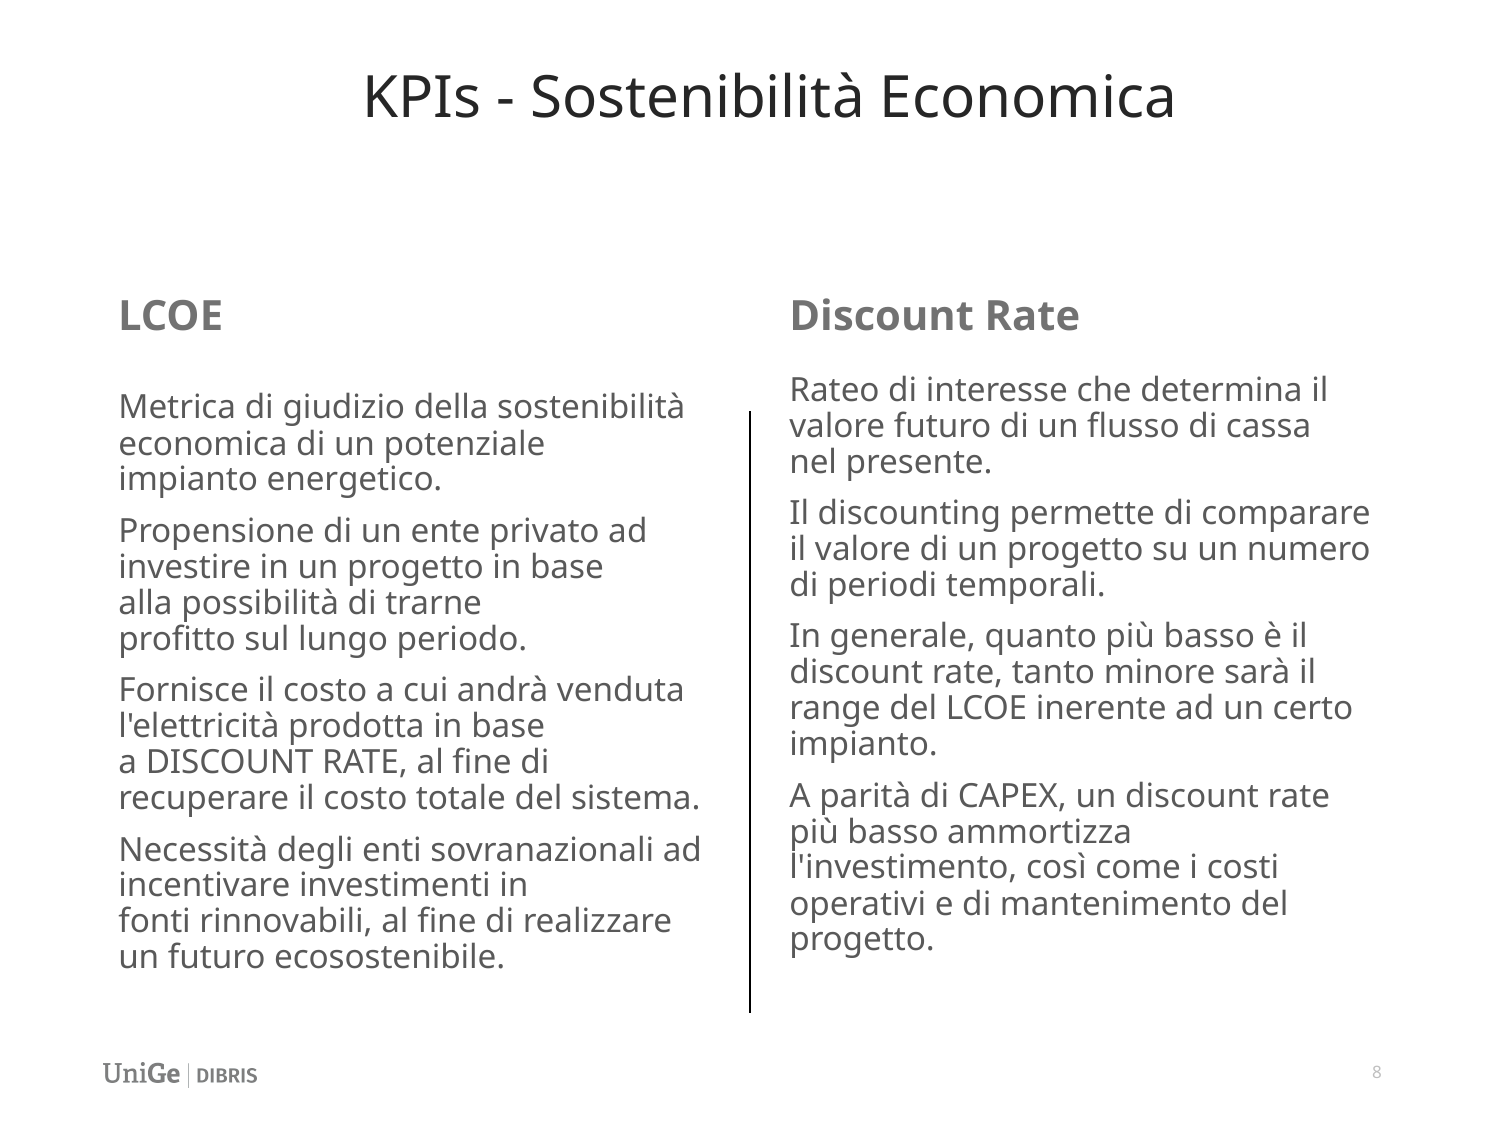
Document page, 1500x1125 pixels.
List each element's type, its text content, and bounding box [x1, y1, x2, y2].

list Discount Rate [774, 254, 1397, 380]
list Metrica di giudizio della sostenibilità economica di un potenziale impianto energetico. Propensione di un ente privato ad investire in un progetto in base alla possibilità di trarne profitto sul lungo periodo. Fornisce il costo a cui andrà venduta l'elettricità prodotta in base a DISCOUNT RATE, al fine di recuperare il costo totale del sistema. Necessità degli enti sovranazionali ad incentivare investimenti in fonti rinnovabili, al fine di realizzare un futuro ecosostenibile. [103, 380, 726, 1014]
title KPIs - Sostenibilità Economica [103, 59, 1397, 222]
slide_number 8 [1059, 1042, 1397, 1103]
list Rateo di interesse che determina il valore futuro di un flusso di cassa nel presente. Il discounting permette di comparare il valore di un progetto su un numero di periodi temporali. In generale, quanto più basso è il discount rate, tanto minore sarà il range del LCOE inerente ad un certo impianto. A parità di CAPEX, un discount rate più basso ammortizza l'investimento, così come i costi operativi e di mantenimento del progetto. [774, 380, 1397, 1014]
list LCOE [103, 254, 726, 380]
